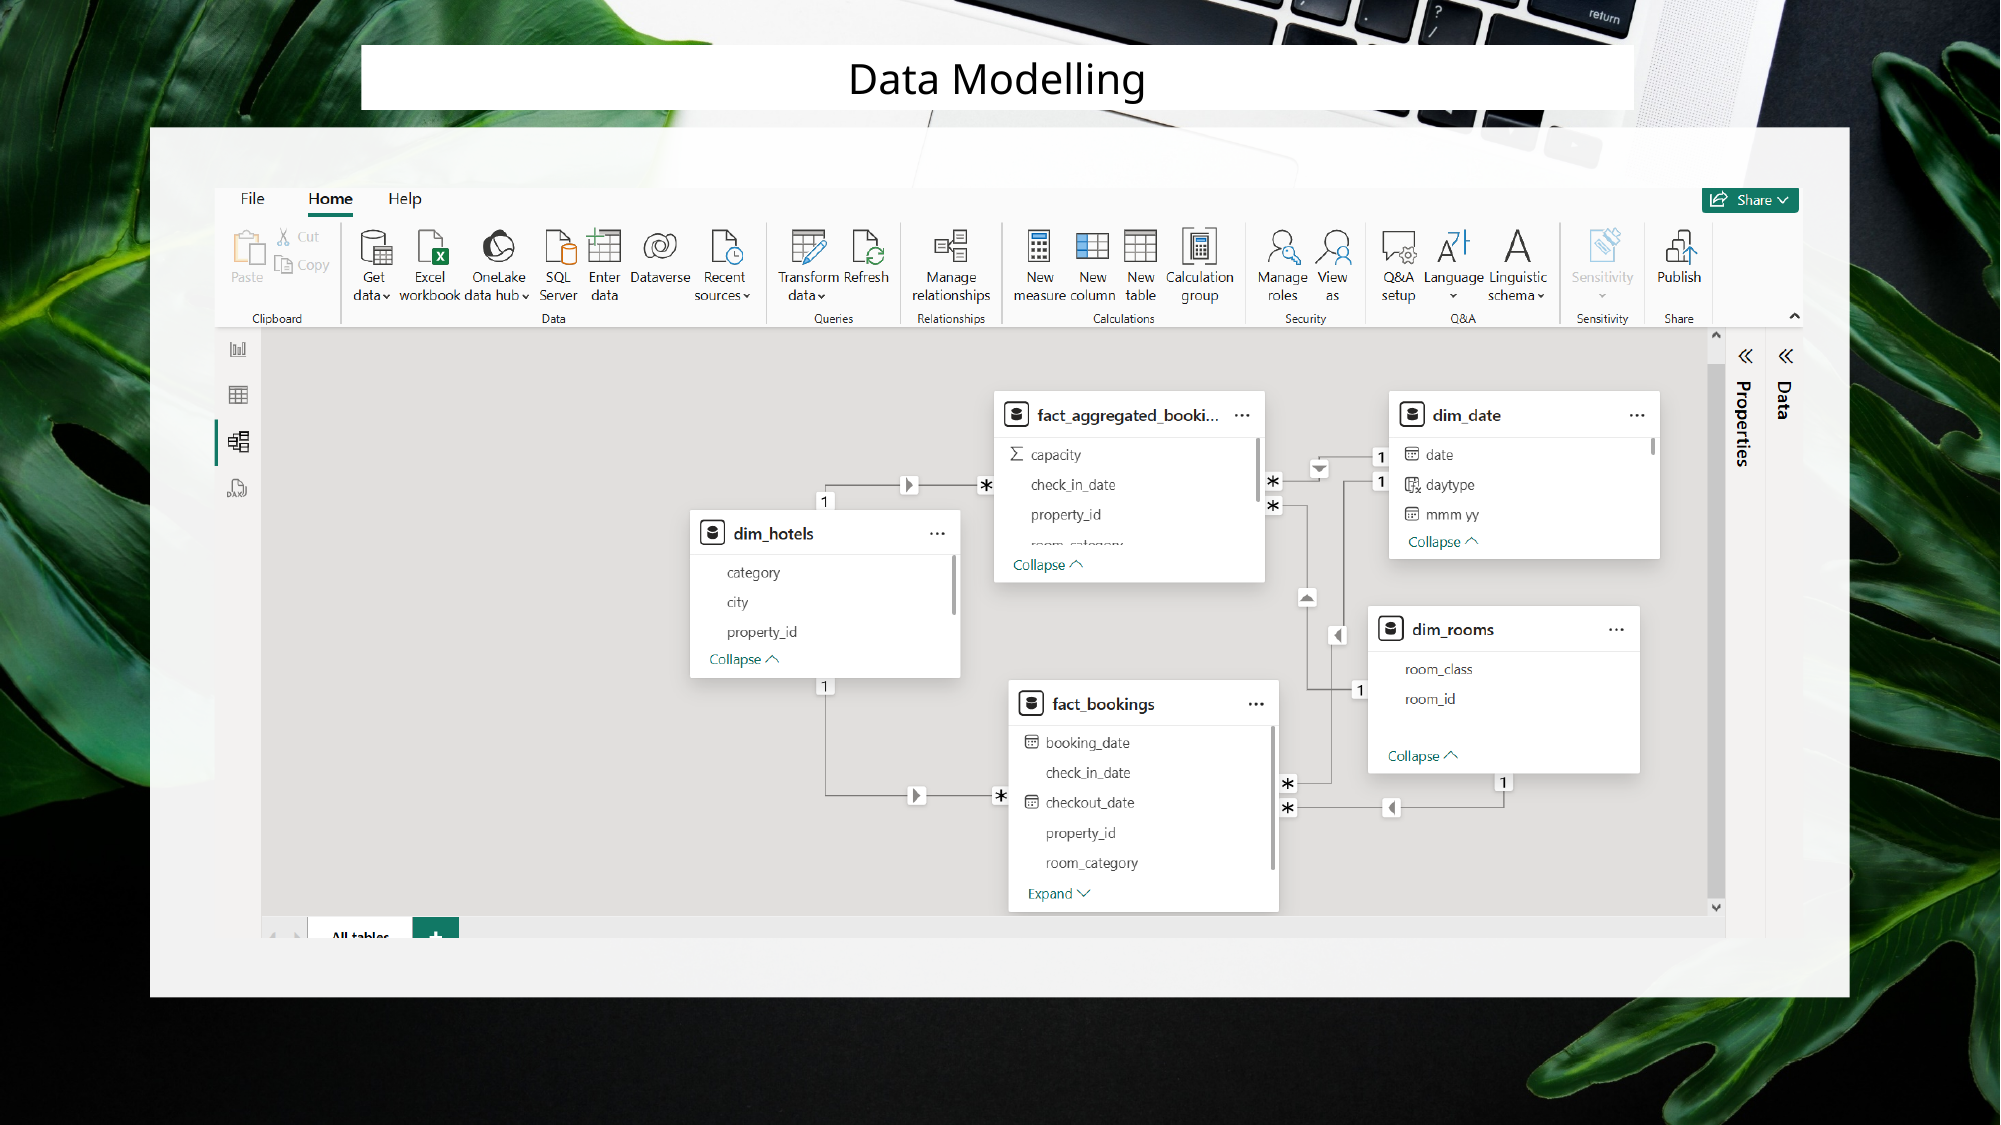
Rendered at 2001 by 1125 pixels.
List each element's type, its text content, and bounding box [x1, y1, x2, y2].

text_box Data Modelling [361, 45, 1634, 110]
picture [0, 0, 2000, 1125]
